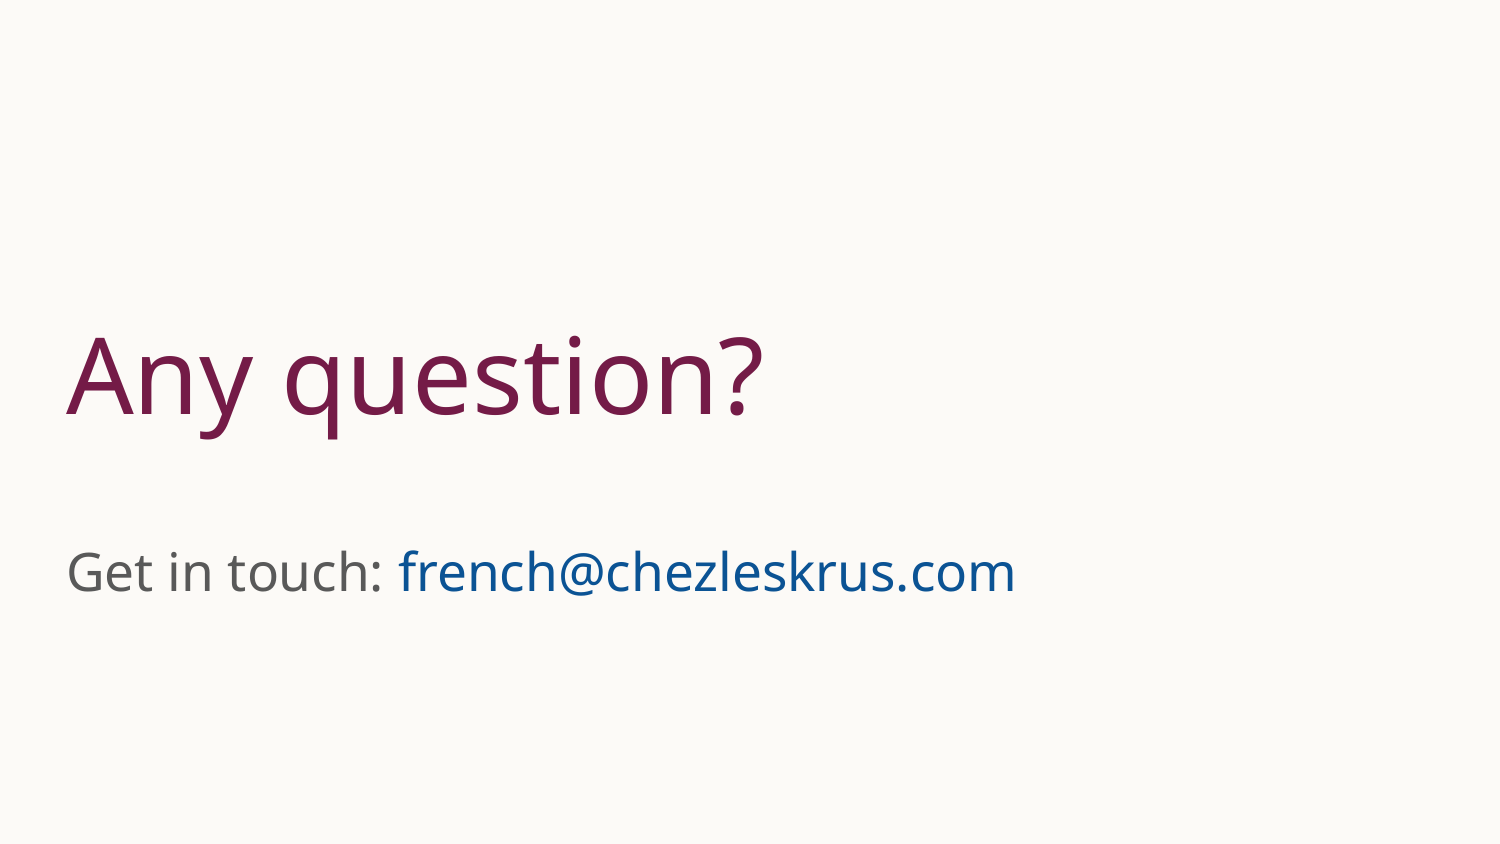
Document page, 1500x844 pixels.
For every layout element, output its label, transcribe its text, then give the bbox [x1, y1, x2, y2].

title Any question? Get in touch: french@chezleskrus.com [51, 292, 1449, 619]
